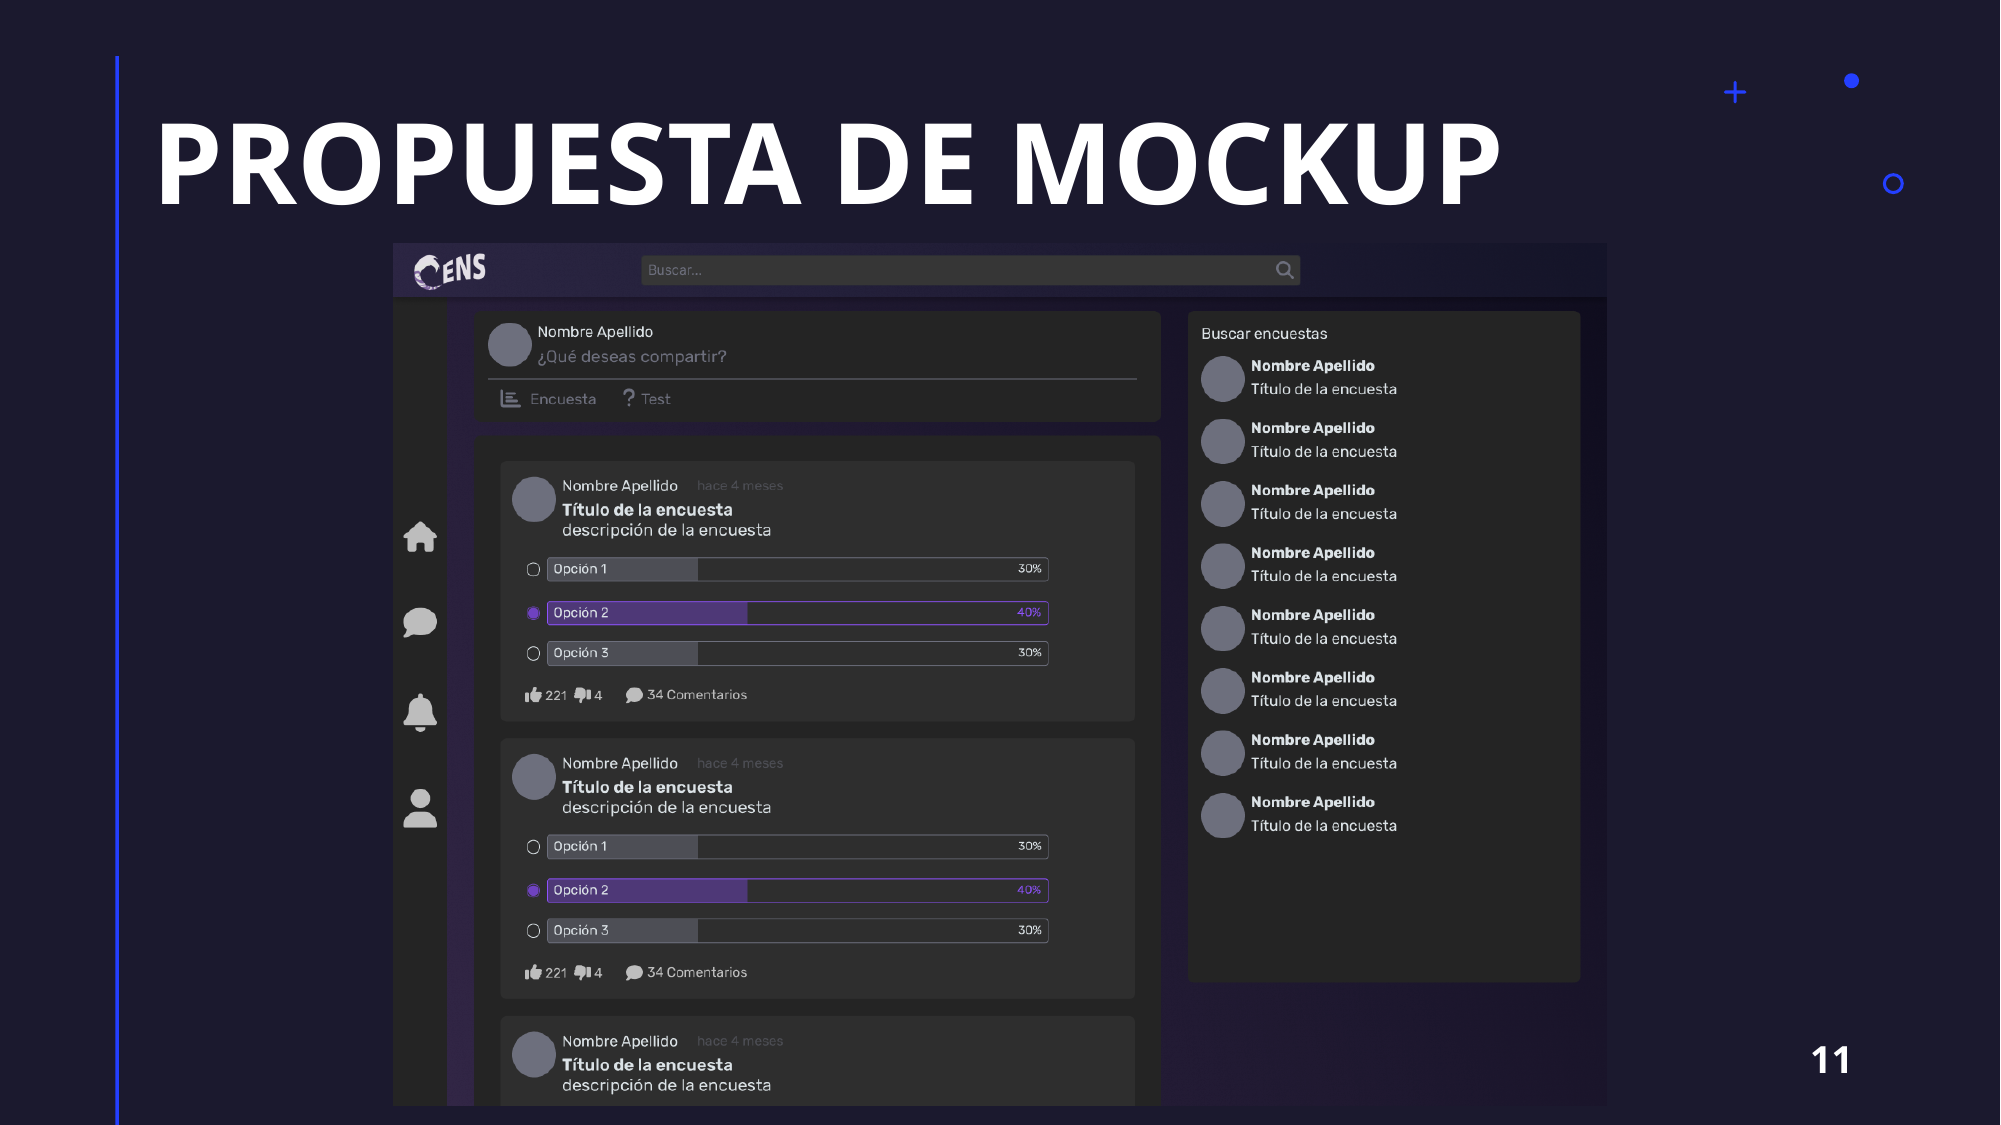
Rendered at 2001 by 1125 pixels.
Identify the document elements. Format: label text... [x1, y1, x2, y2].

picture [393, 243, 1607, 1106]
text_box 11 [1607, 1028, 1868, 1089]
title PROPUESTA DE MOCKUP [137, 59, 1863, 278]
